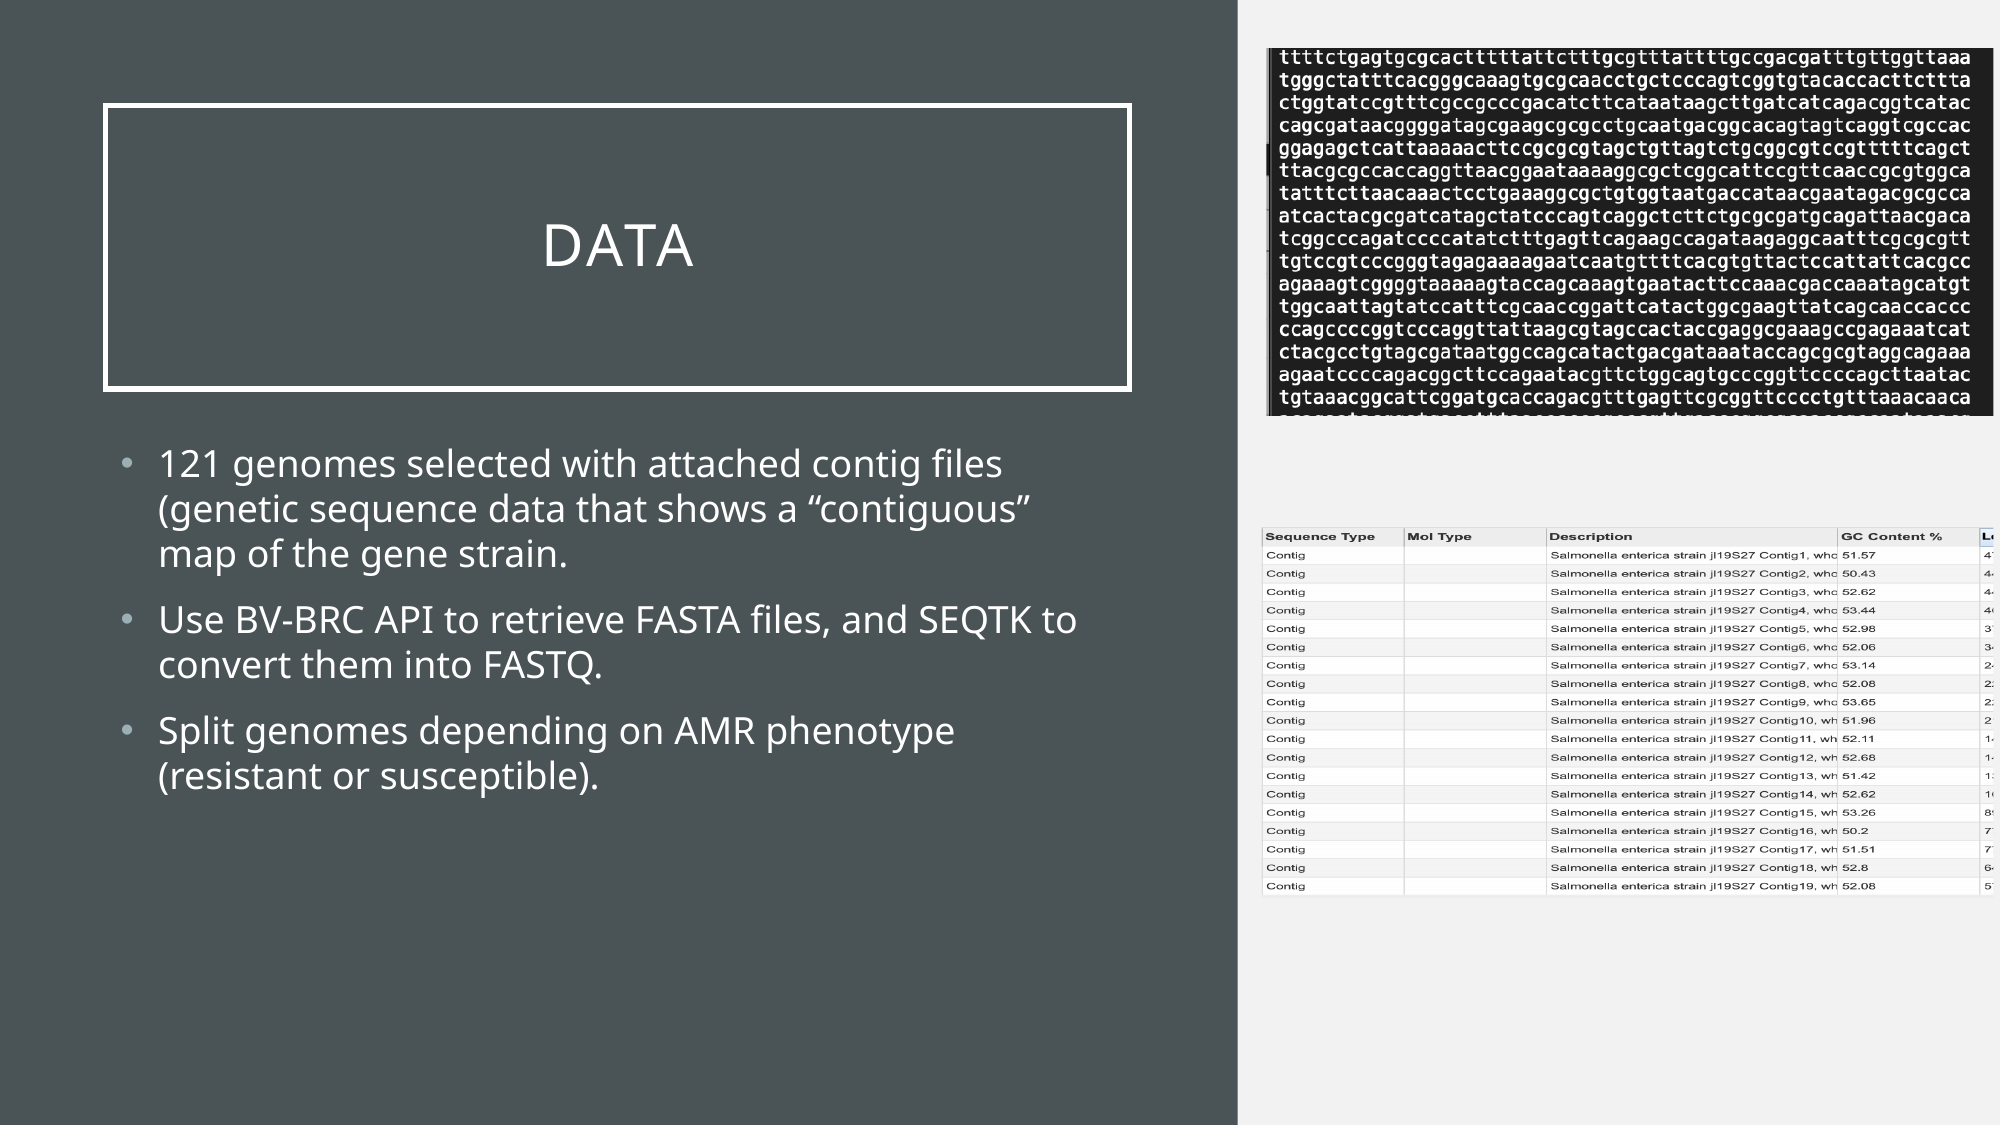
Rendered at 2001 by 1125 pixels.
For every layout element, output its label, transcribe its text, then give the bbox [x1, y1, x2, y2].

picture [1266, 48, 1994, 416]
text_box [0, 0, 1238, 1125]
title Data [103, 103, 1132, 392]
list 121 genomes selected with attached contig files (genetic sequence data that shows a “contiguous” map of the gene strain. Use BV-BRC API to retrieve FASTA files, and SEQTK to convert them into FASTQ. Split genomes depending on AMR phenotype (resistant or susceptible). [105, 432, 1130, 994]
picture [1261, 527, 1994, 899]
text_box [1238, 0, 2000, 1125]
